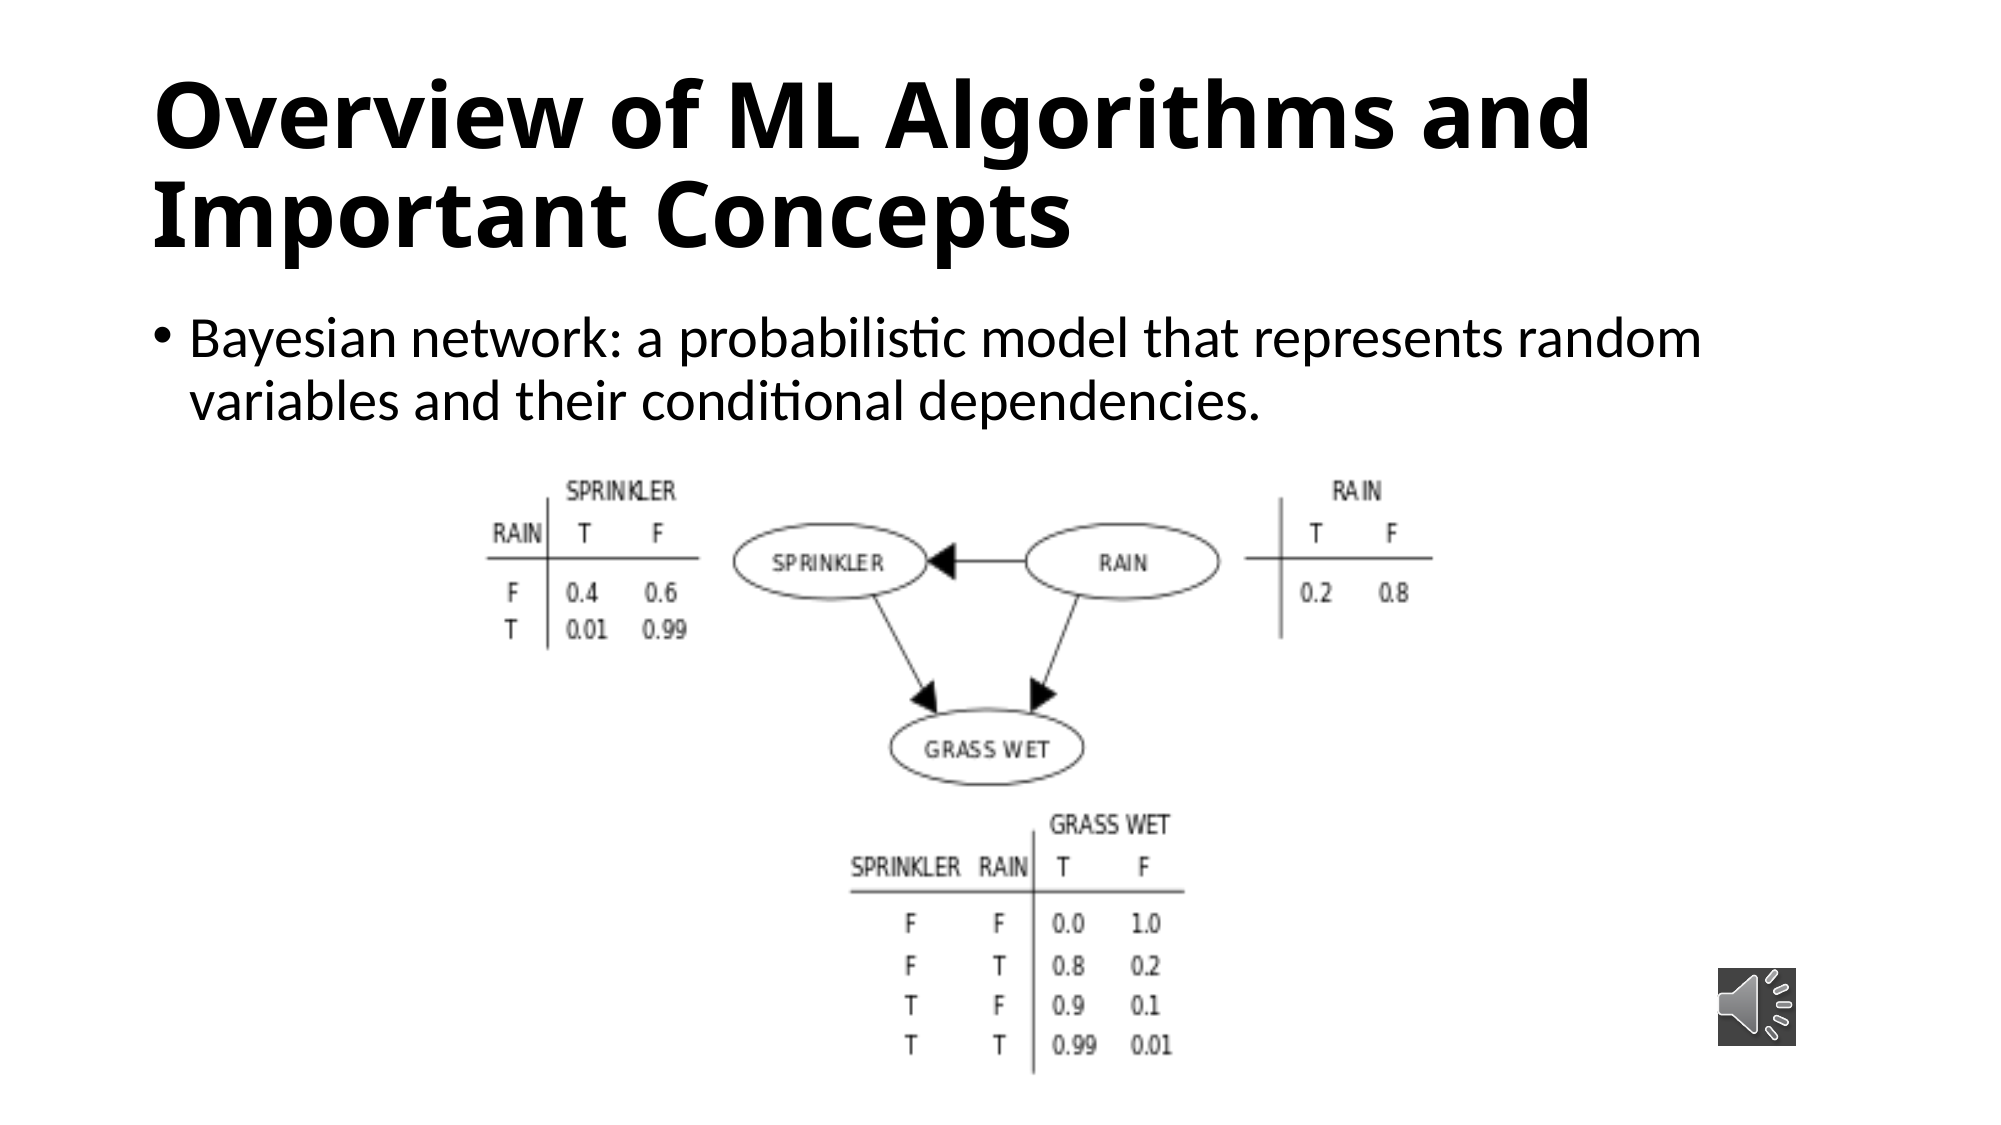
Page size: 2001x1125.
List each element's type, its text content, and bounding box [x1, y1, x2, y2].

list Bayesian network: a probabilistic model that represents random variables and their conditional dependencies. [137, 299, 1893, 1125]
title Overview of ML Algorithms and Important Concepts [137, 59, 1863, 278]
picture [476, 456, 1458, 1095]
picture [1716, 967, 1797, 1048]
